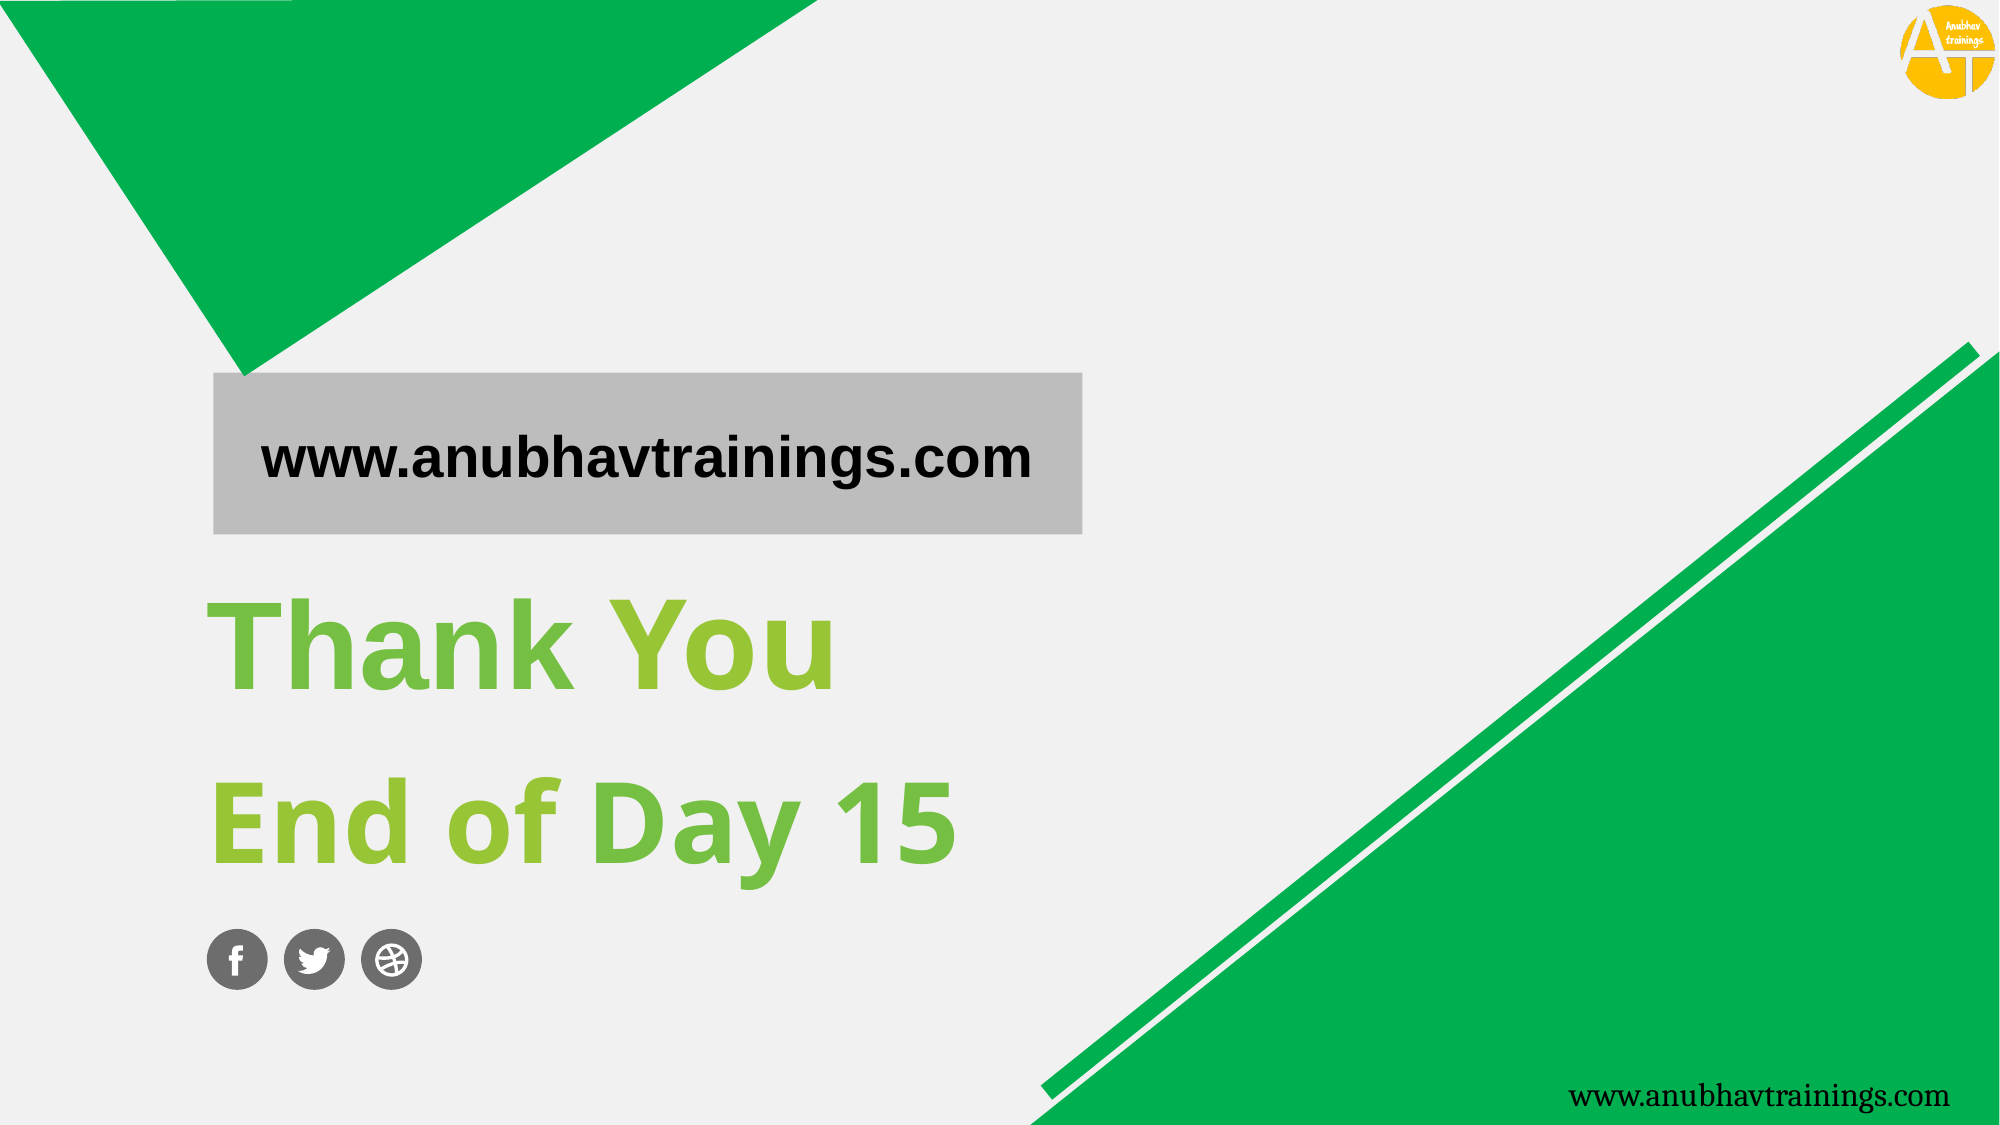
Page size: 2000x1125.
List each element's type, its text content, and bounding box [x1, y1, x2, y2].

text_box [1038, 339, 1983, 1102]
picture [1891, 0, 2000, 107]
text_box www.anubhavtrainings.com [1554, 1065, 2000, 1121]
text_box Thank You [206, 564, 1123, 715]
text_box End of Day 15 [206, 751, 1123, 887]
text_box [206, 928, 423, 991]
text_box www.anubhavtrainings.com [211, 371, 1084, 537]
text_box [1028, 349, 2000, 1125]
text_box [0, 0, 821, 379]
